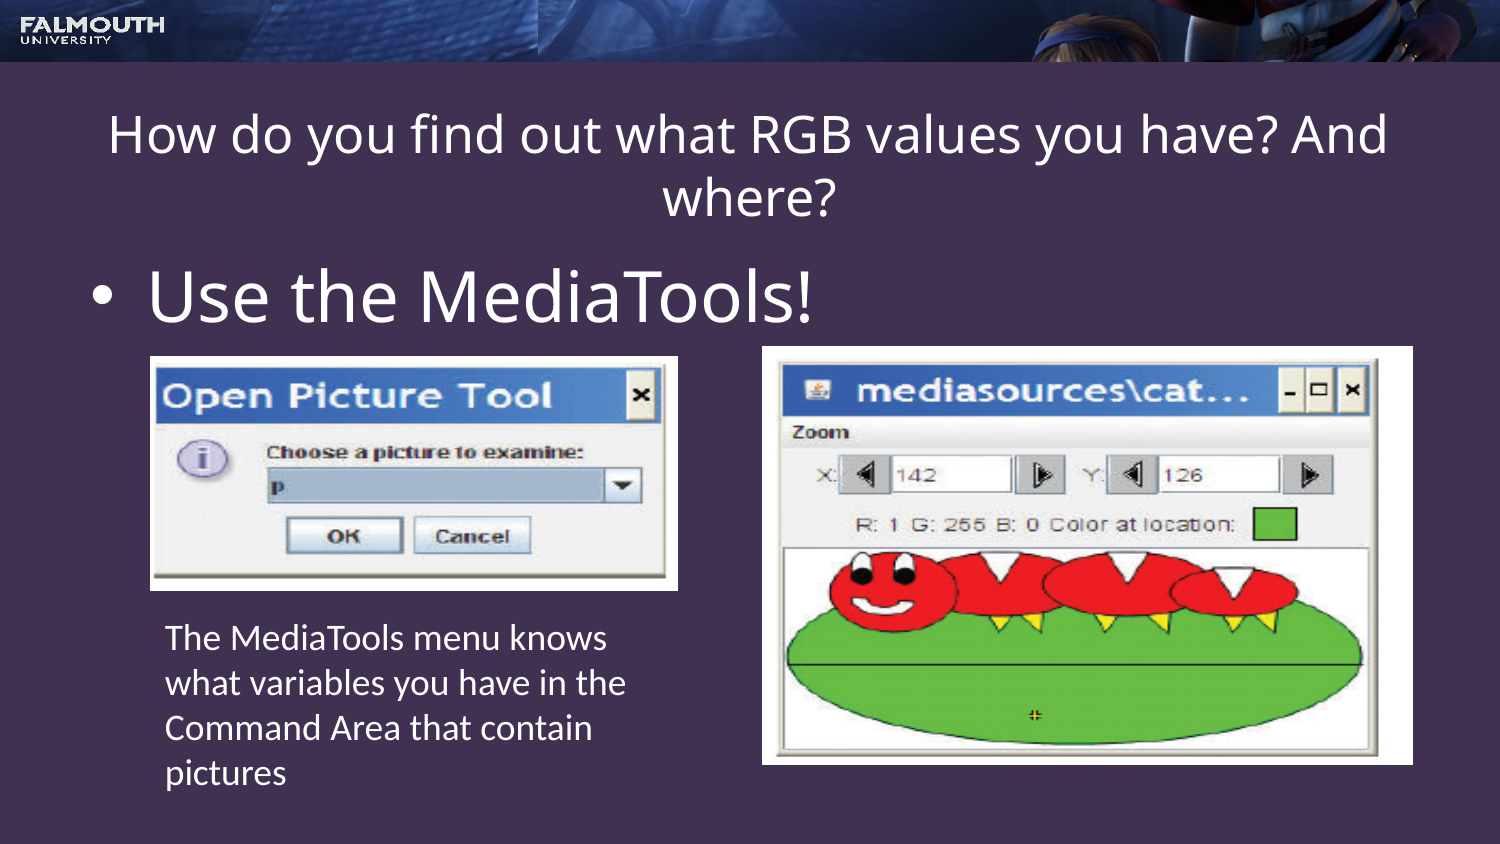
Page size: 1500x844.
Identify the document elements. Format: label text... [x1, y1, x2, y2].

picture [149, 356, 679, 591]
text_box The MediaTools menu knows what variables you have in the Command Area that contain pictures [149, 605, 688, 800]
picture [762, 346, 1413, 765]
picture [0, 0, 1500, 62]
title How do you find out what RGB values you have? And where? [75, 93, 1425, 235]
list Use the MediaTools! [75, 243, 1150, 451]
